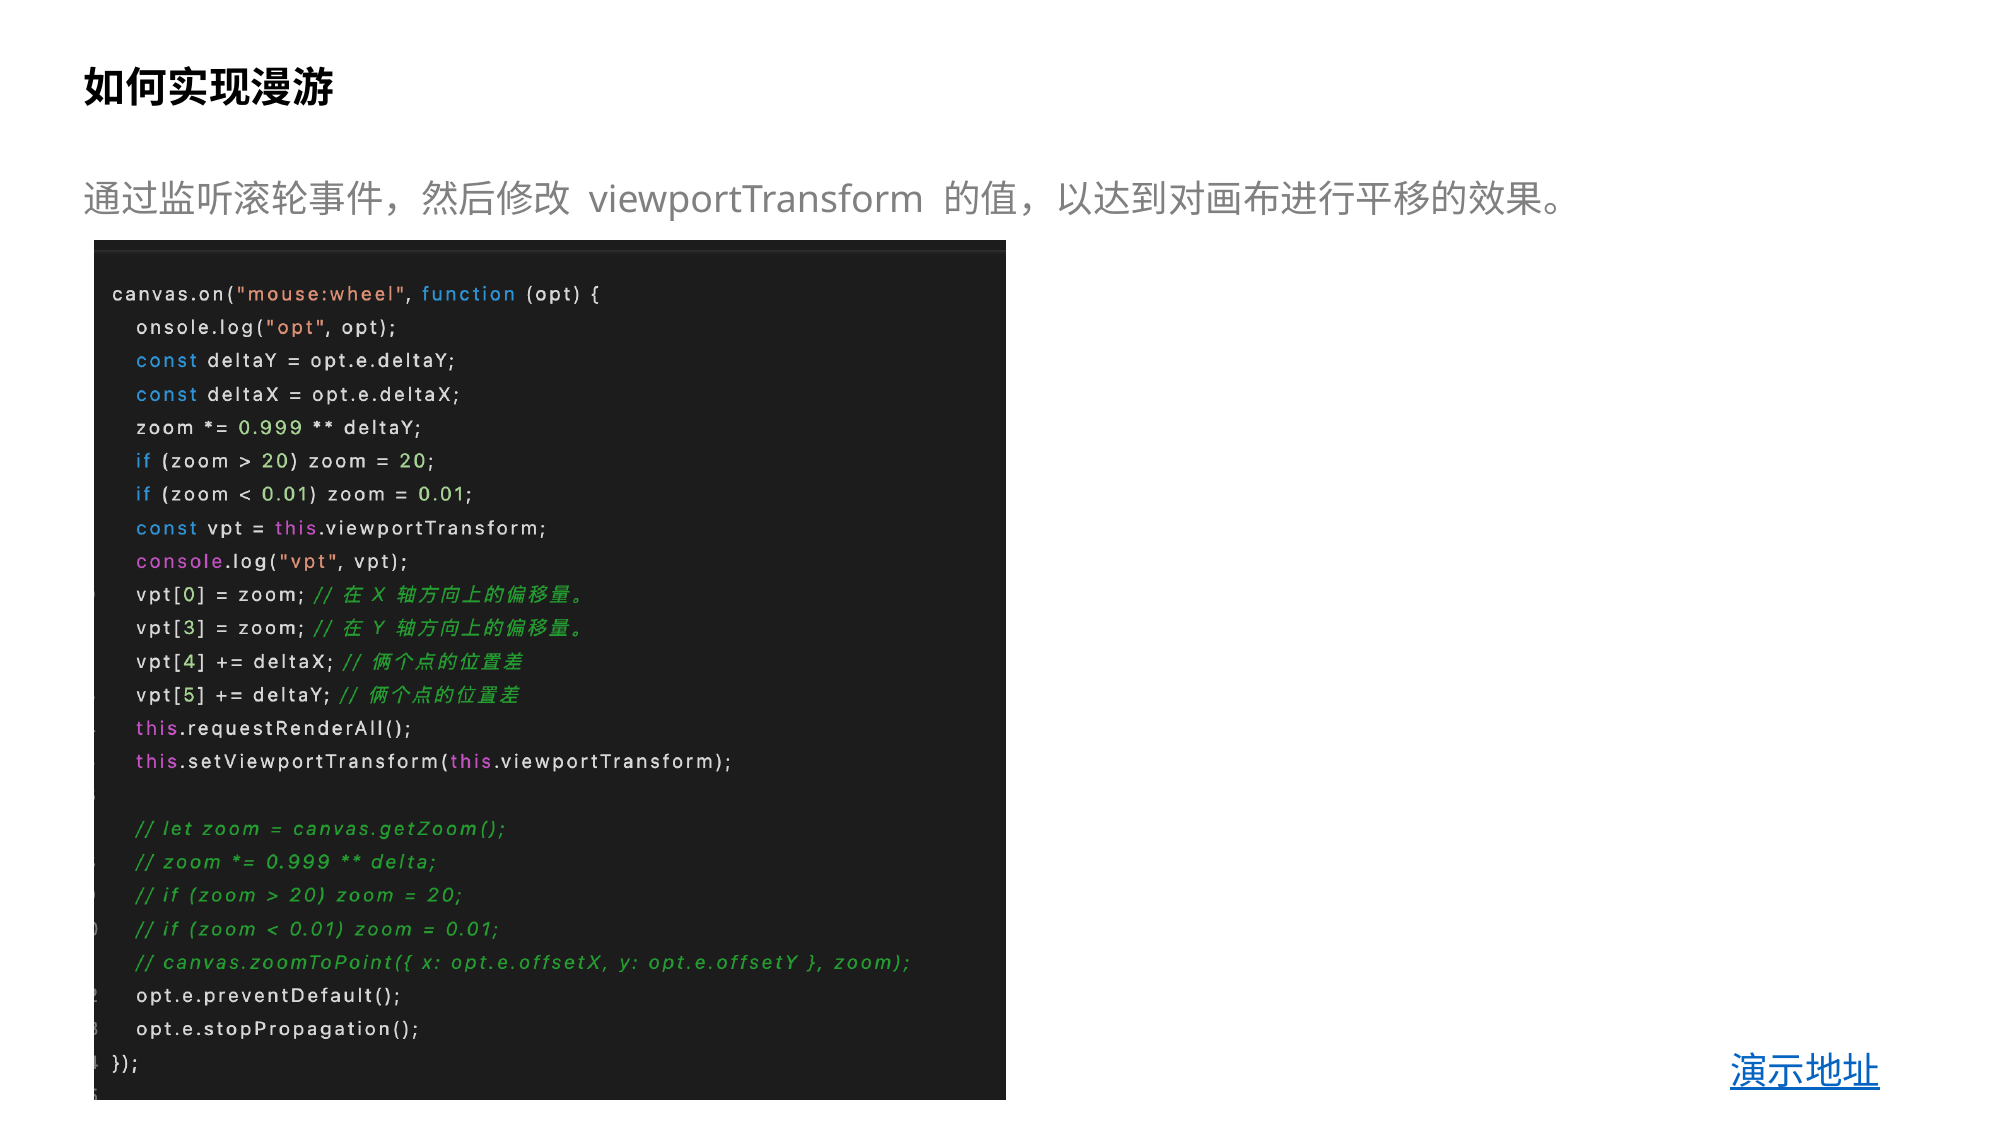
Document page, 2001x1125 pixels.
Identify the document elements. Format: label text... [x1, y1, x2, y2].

text_box 通过监听滚轮事件，然后修改 viewportTransform 的值，以达到对画布进行平移的效果。 [68, 154, 1810, 266]
picture [94, 240, 1006, 1100]
text_box 演示地址 [1715, 1039, 1931, 1105]
text_box 如何实现漫游 [69, 53, 350, 119]
